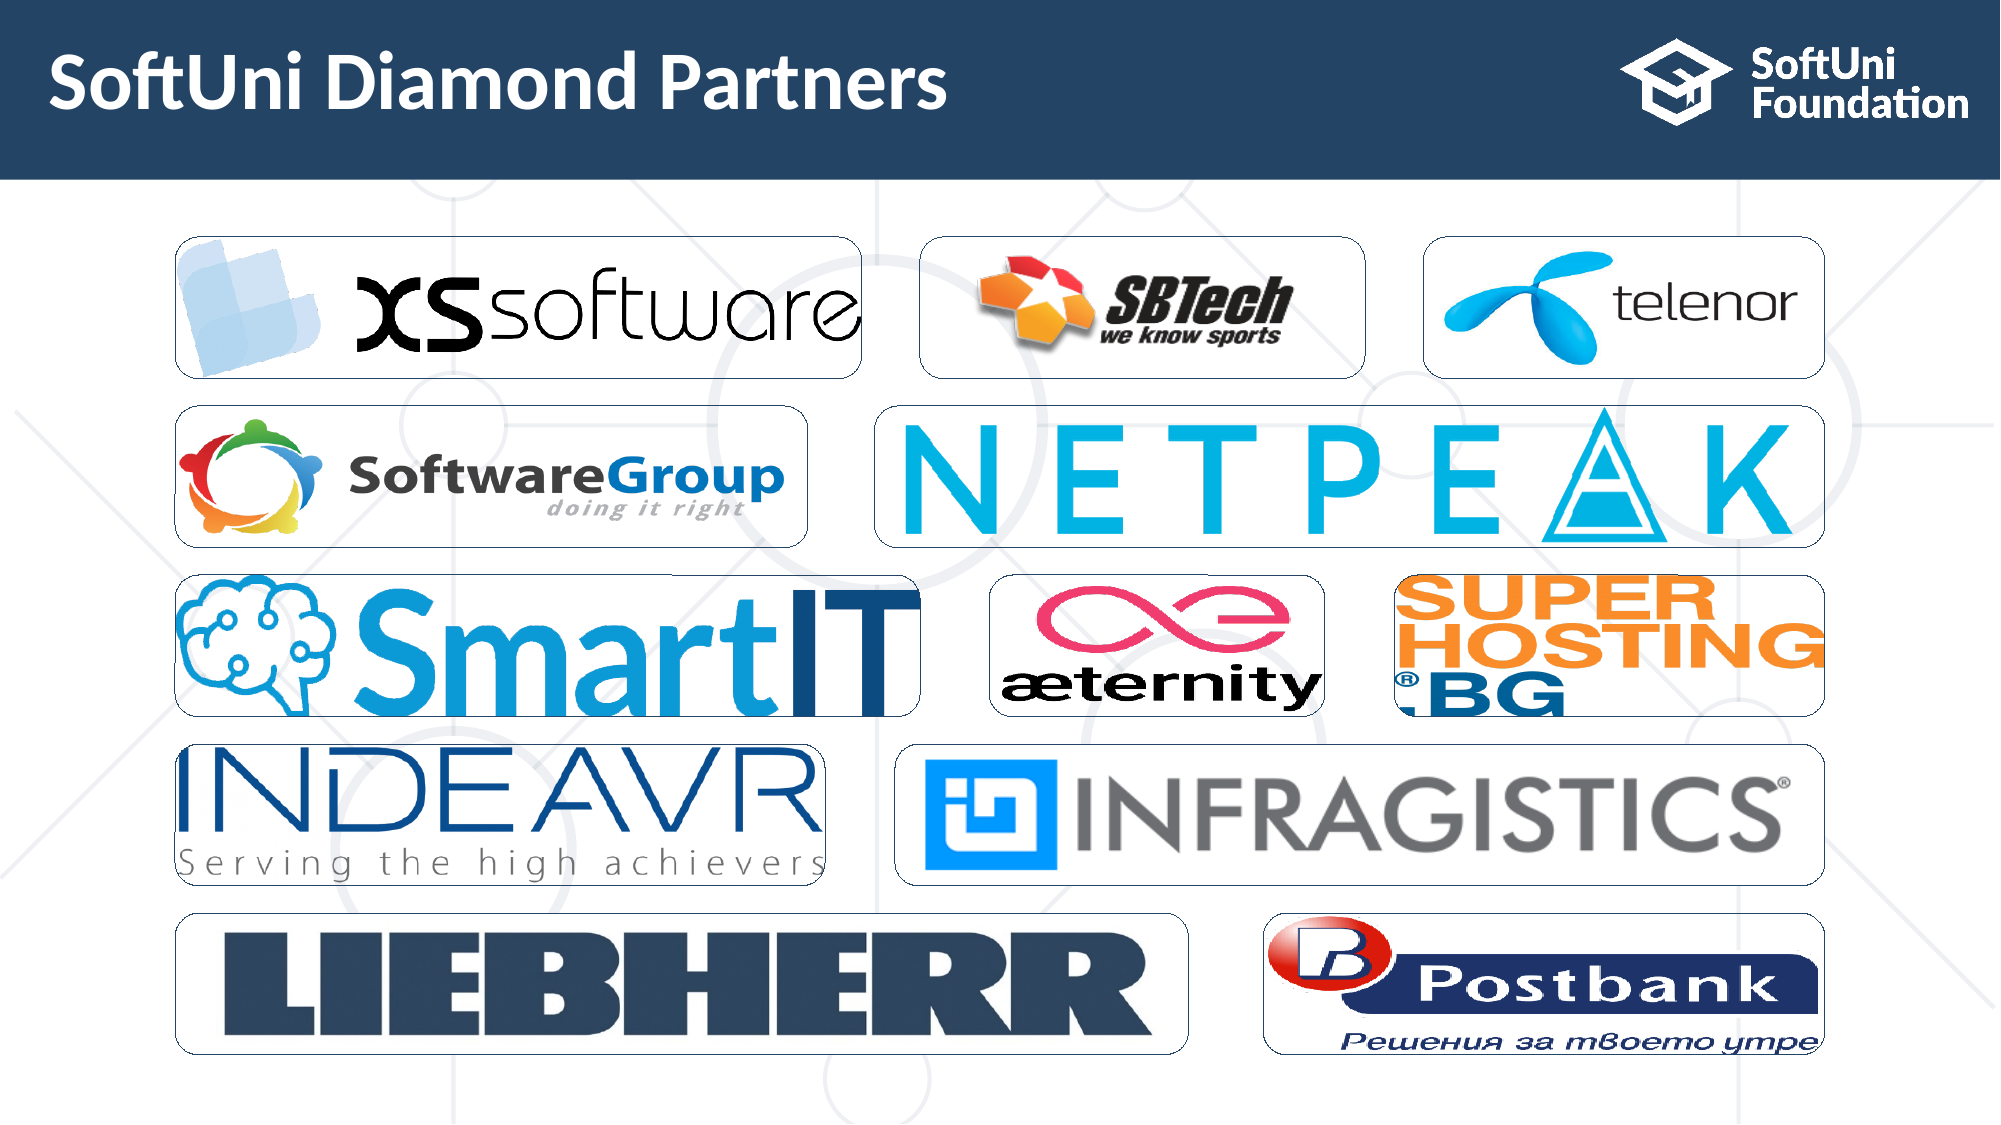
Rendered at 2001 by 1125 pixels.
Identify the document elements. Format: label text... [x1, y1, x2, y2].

picture [1262, 912, 1826, 1055]
picture [874, 405, 1826, 548]
title SoftUni Diamond Partners [31, 16, 1591, 162]
picture [595, 678, 626, 702]
picture [1393, 574, 1826, 717]
picture [184, 585, 329, 710]
picture [174, 236, 862, 379]
picture [611, 706, 634, 717]
picture [234, 661, 243, 670]
picture [517, 642, 545, 717]
picture [1422, 236, 1826, 379]
picture [174, 743, 826, 886]
picture [174, 912, 1189, 1055]
picture [174, 405, 809, 548]
picture [1619, 38, 1968, 126]
picture [894, 743, 1826, 886]
picture [295, 647, 305, 656]
picture [263, 574, 921, 717]
picture [264, 615, 273, 625]
picture [467, 642, 495, 717]
picture [919, 236, 1366, 379]
picture [174, 574, 287, 717]
picture [223, 615, 232, 625]
picture [988, 574, 1326, 717]
